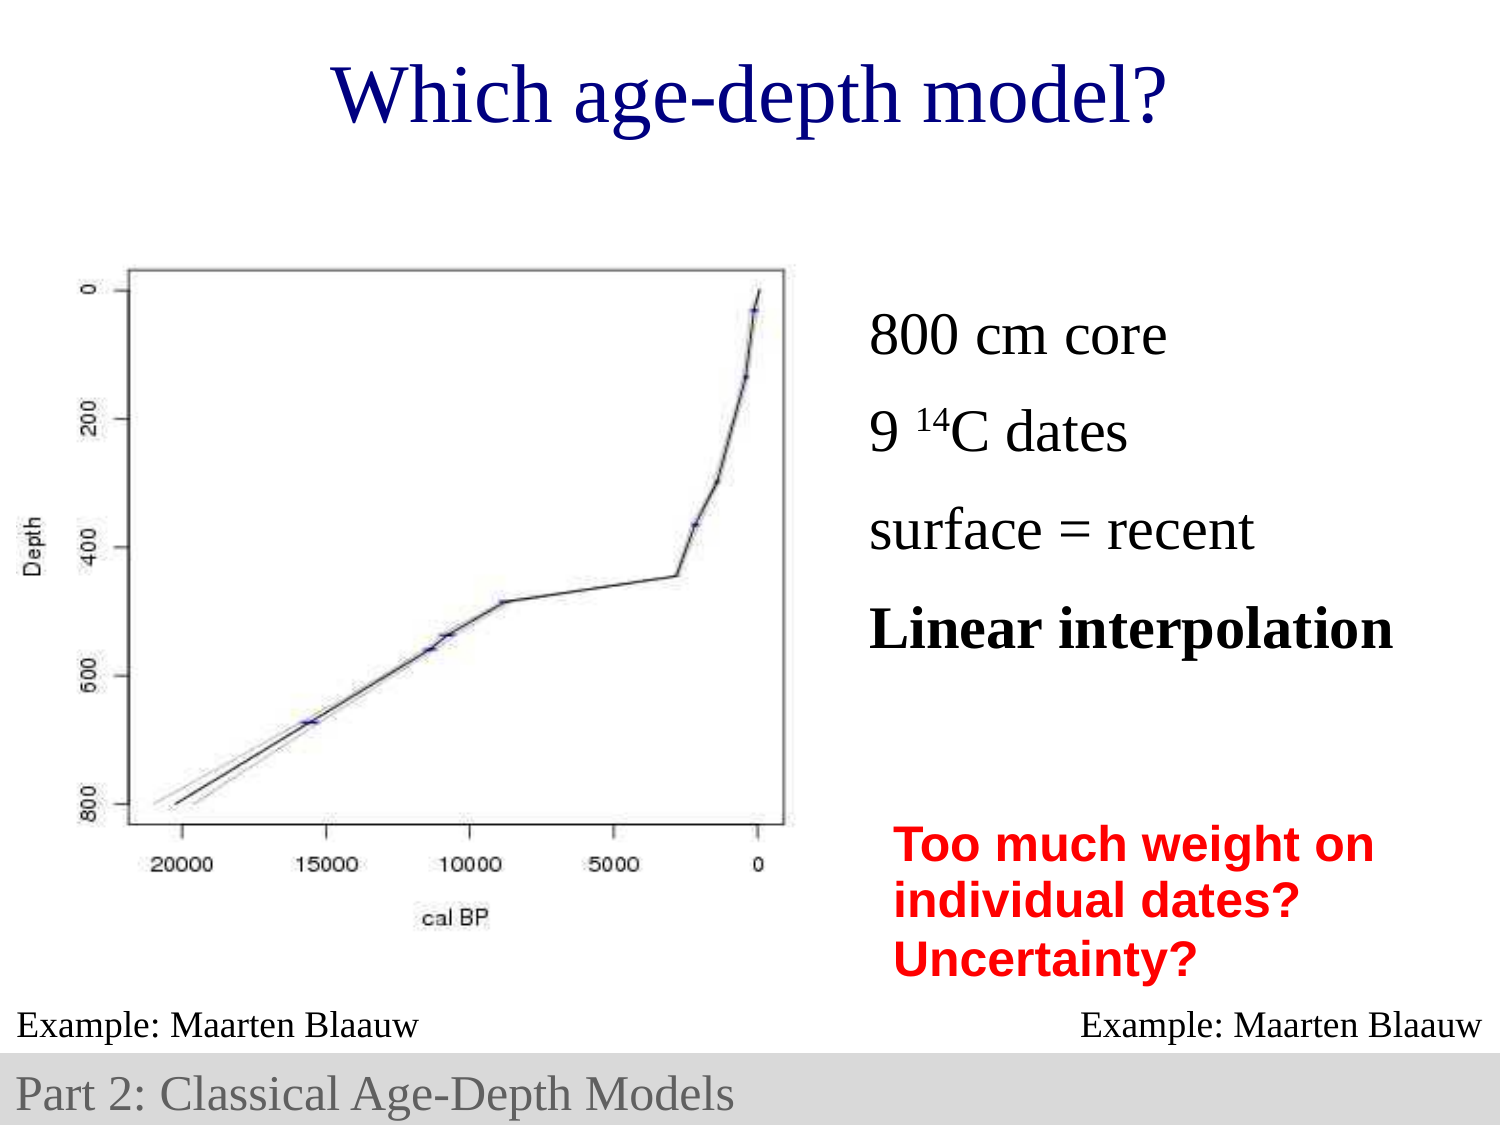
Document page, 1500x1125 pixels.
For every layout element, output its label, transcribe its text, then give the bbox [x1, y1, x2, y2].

text_box Too much weight on individual dates? Uncertainty? [879, 804, 1248, 896]
text_box Example: Maarten Blaauw [1, 992, 435, 1053]
text_box 800 cm core 9 14C dates surface = recent Linear interpolation [803, 294, 1500, 1125]
text_box Which age-depth model? [53, 26, 1447, 161]
text_box Example: Maarten Blaauw [1065, 992, 1499, 1053]
picture [15, 160, 843, 961]
